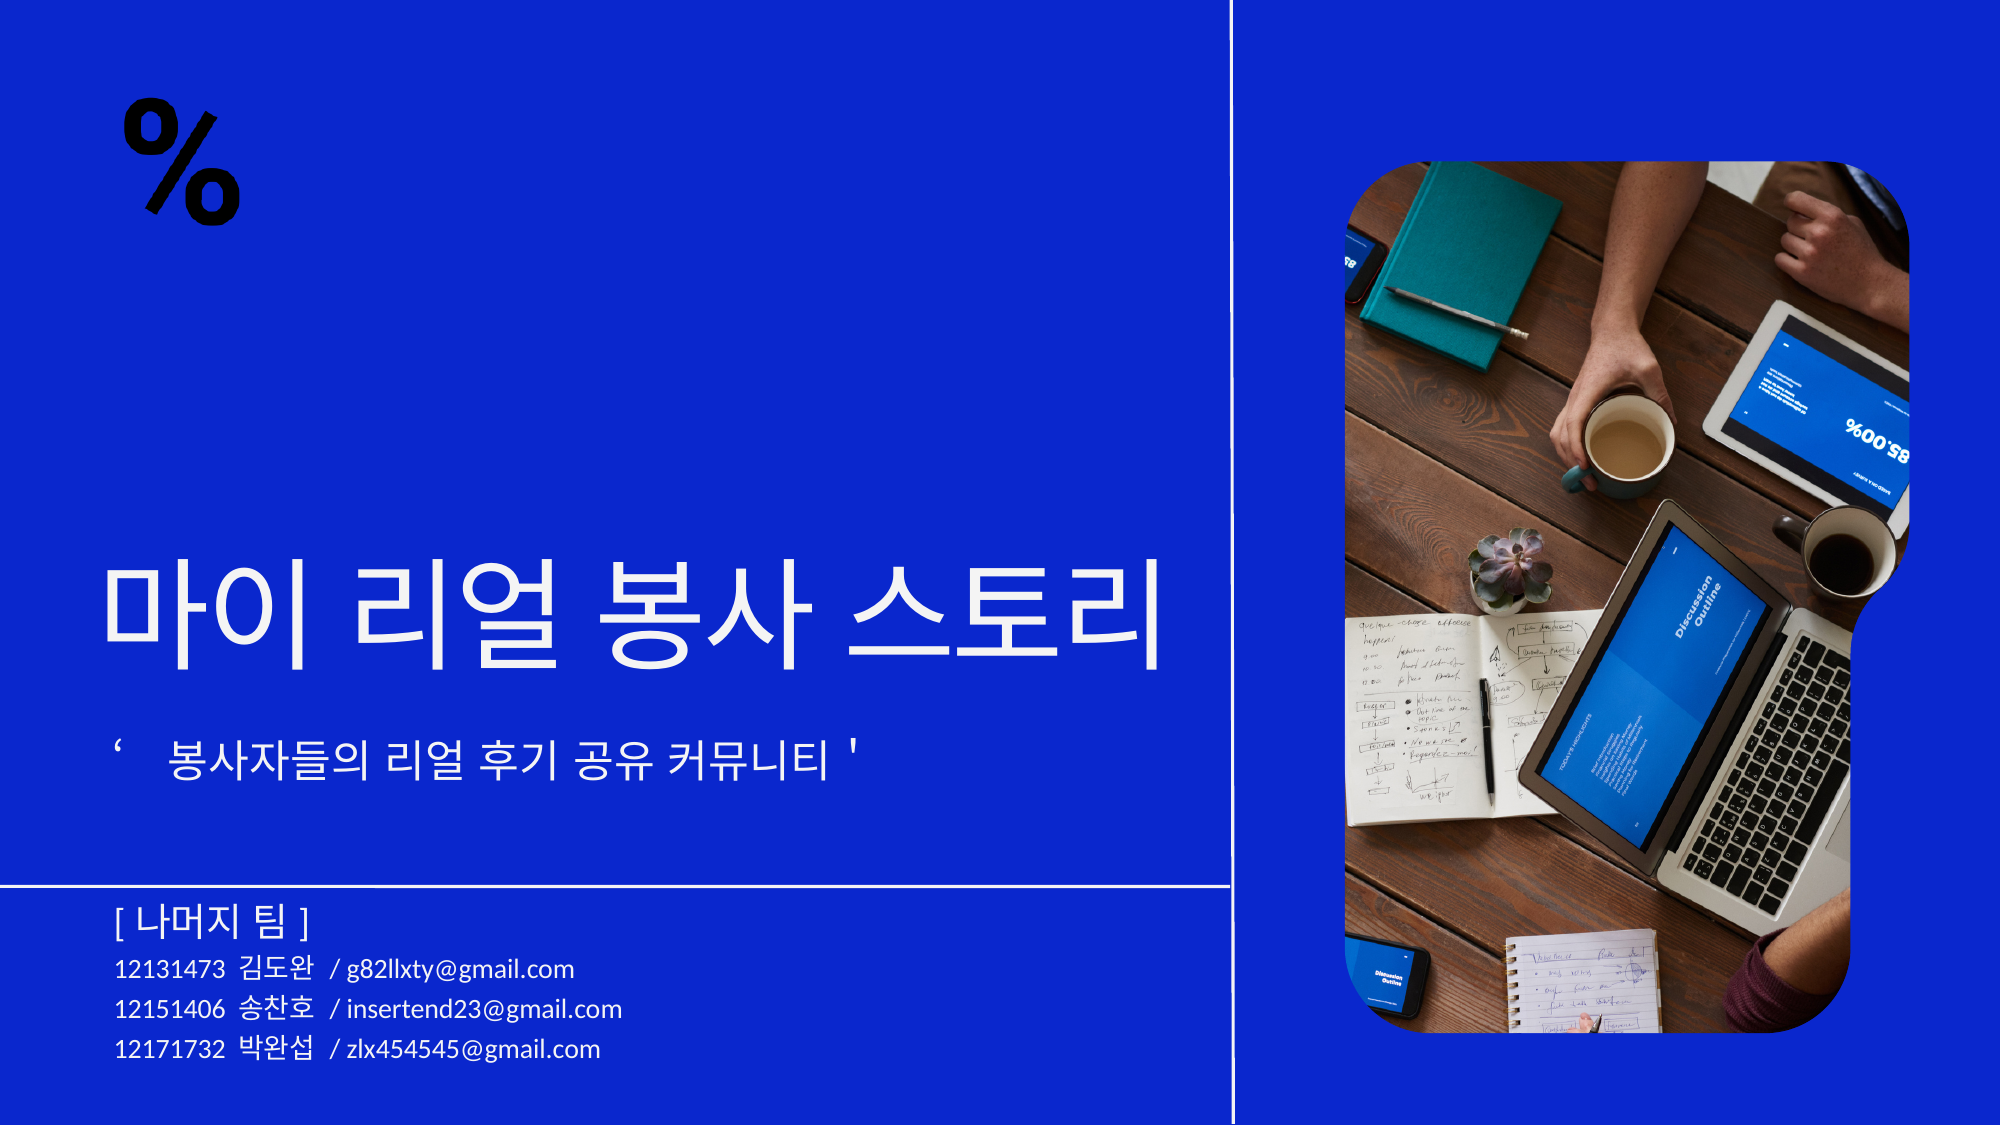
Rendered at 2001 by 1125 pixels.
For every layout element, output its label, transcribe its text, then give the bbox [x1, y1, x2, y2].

text_box [나머지 팀] 12131473 김도완 / g82llxty@gmail.com 12151406 송찬호 / insertend23@gmail.com 12171732 박완섭 / zlx454545@gmail.com [113, 903, 1117, 1064]
picture [97, 78, 267, 248]
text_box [1344, 161, 1910, 1034]
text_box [97, 249, 1207, 787]
